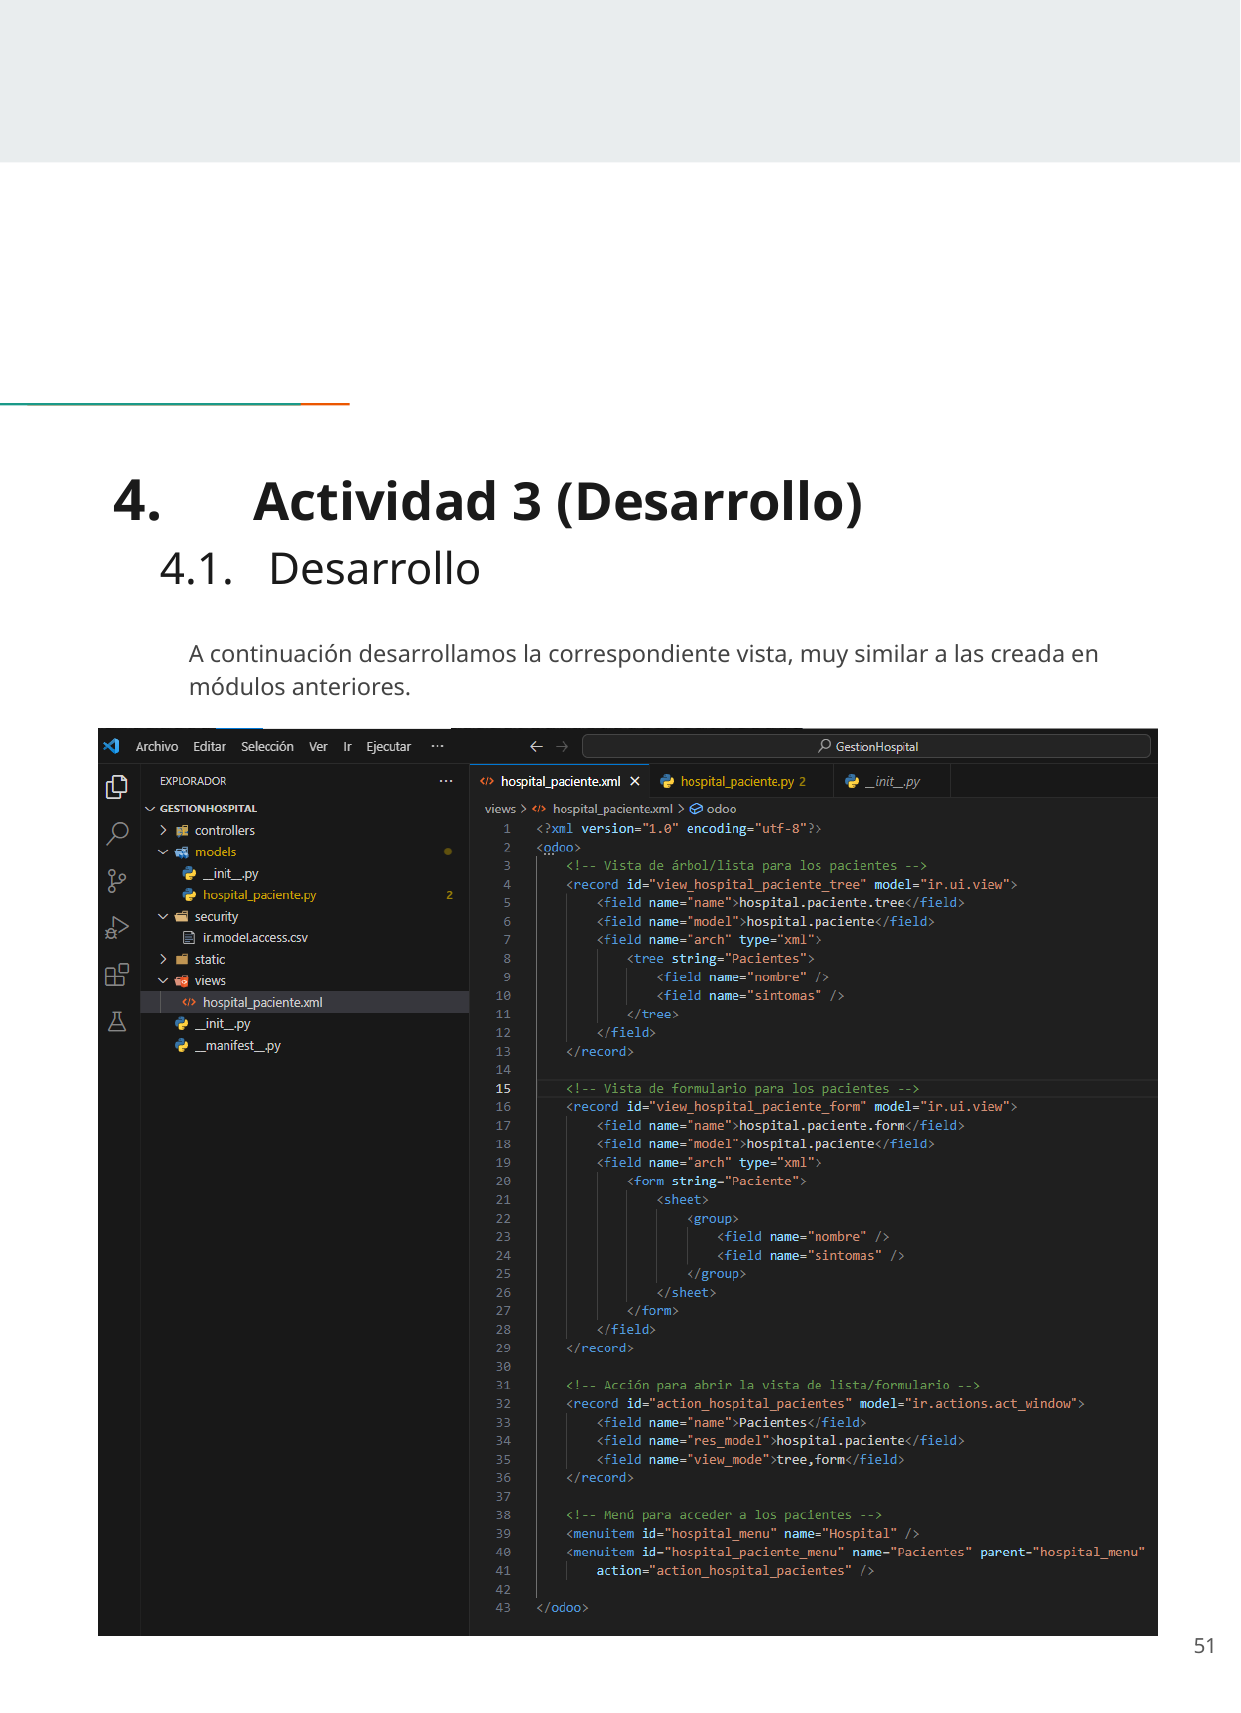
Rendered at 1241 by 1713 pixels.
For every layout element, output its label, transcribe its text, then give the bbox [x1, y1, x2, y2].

list A continuación desarrollamos la correspondiente vista, muy similar a las creada en módulos anteriores. [98, 619, 1142, 727]
slide_number ‹#› [1157, 1581, 1233, 1713]
picture [98, 727, 1158, 1636]
title 4. Actividad 3 (Desarrollo) 4.1. Desarrollo [98, 439, 1233, 609]
